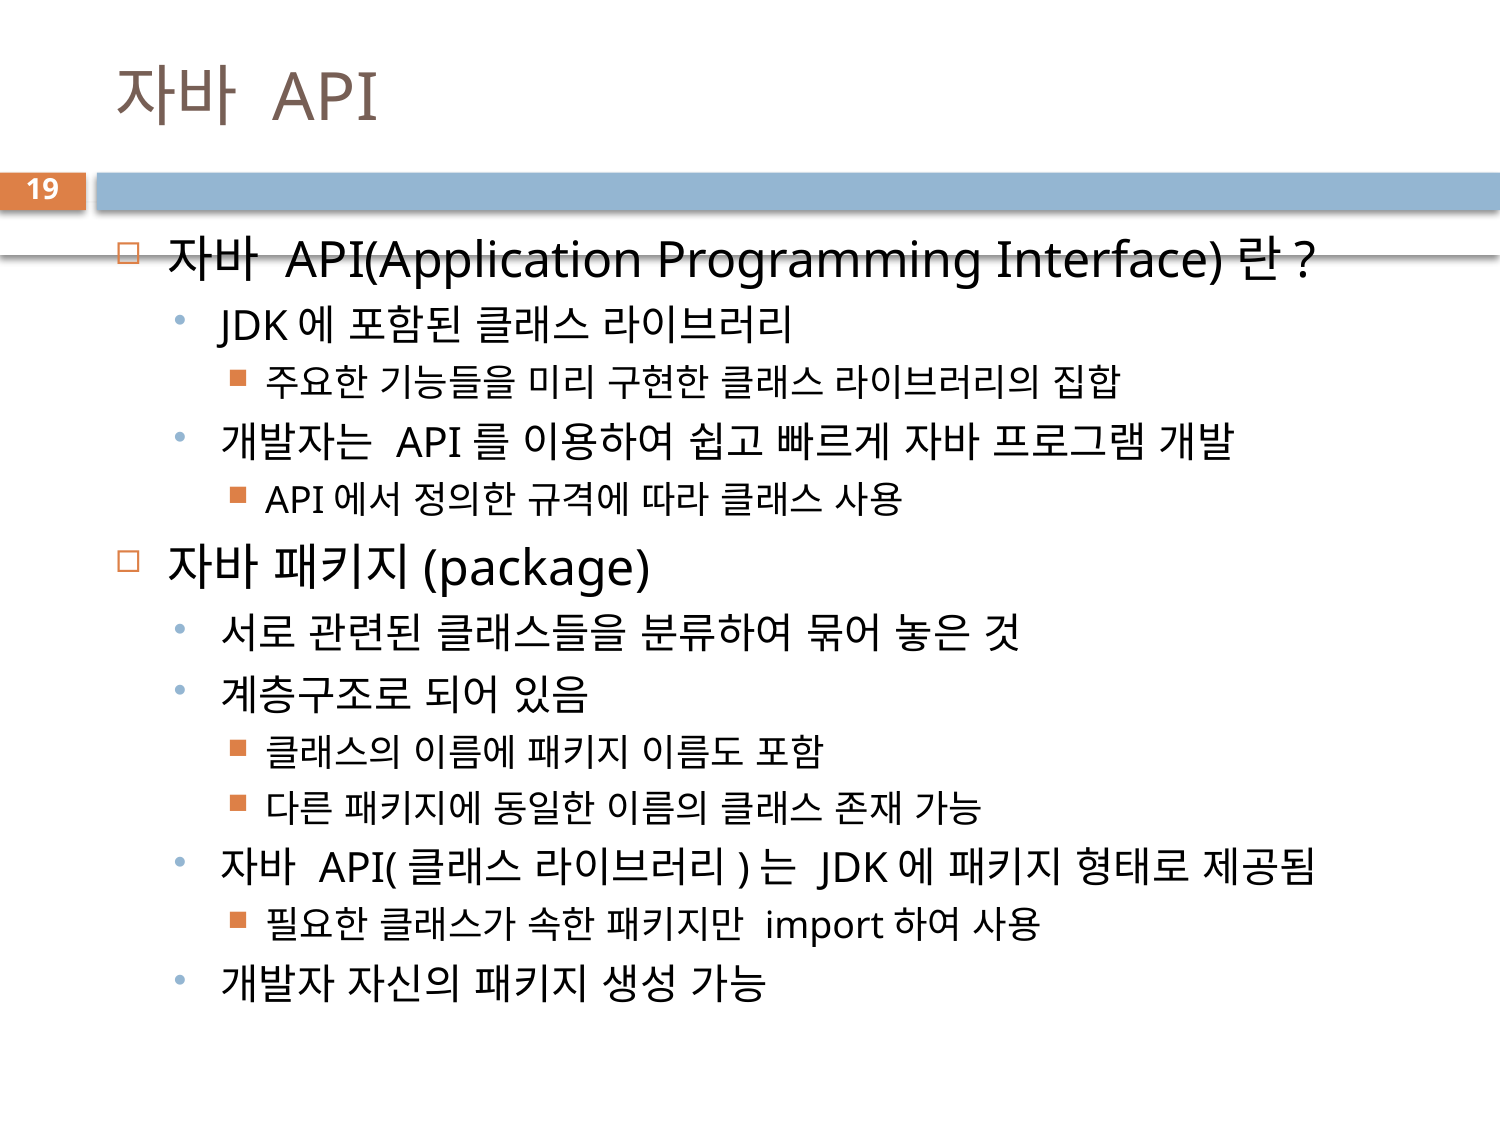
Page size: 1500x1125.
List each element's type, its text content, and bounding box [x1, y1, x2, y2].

list 자바 API(Application Programming Interface)란? JDK에 포함된 클래스 라이브러리 주요한 기능들을 미리 구현한 클래스 라이브러리의 집합 개발자는 API를 이용하여 쉽고 빠르게 자바 프로그램 개발 API에서 정의한 규격에 따라 클래스 사용 자바 패키지(package) 서로 관련된 클래스들을 분류하여 묶어 놓은 것 계층구조로 되어 있음 클래스의 이름에 패키지 이름도 포함 다른 패키지에 동일한 이름의 클래스 존재 가능 자바 API(클래스 라이브러리)는 JDK에 패키지 형태로 제공됨 필요한 클래스가 속한 패키지만 import하여 사용 개발자 자신의 패키지 생성 가능 [100, 219, 1438, 1047]
slide_number 19 [0, 170, 87, 211]
title 자바 API [100, 37, 1438, 149]
